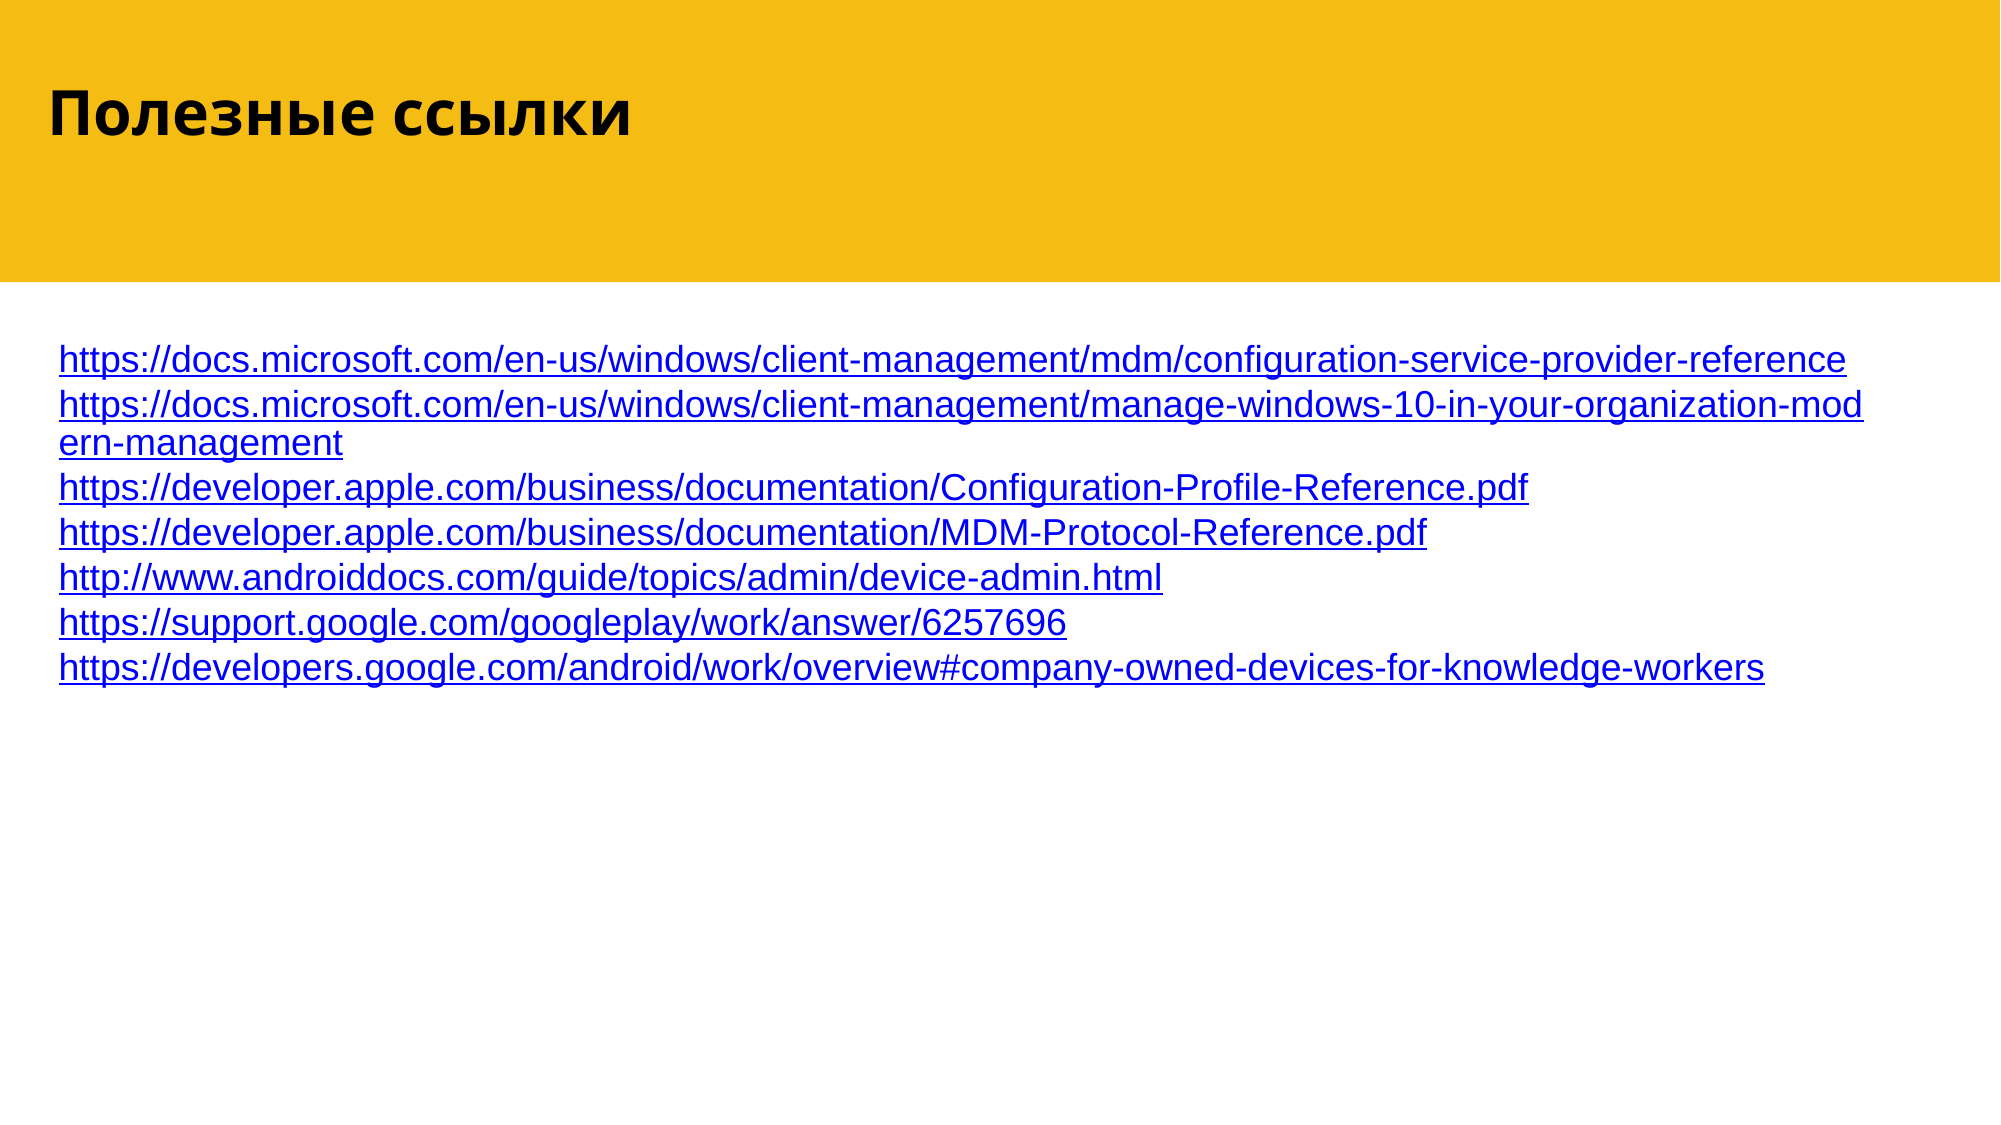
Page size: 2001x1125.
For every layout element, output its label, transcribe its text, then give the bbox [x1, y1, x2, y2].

text_box https://docs.microsoft.com/en-us/windows/client-management/mdm/configuration-service-provider-reference https://docs.microsoft.com/en-us/windows/client-management/manage-windows-10-in-your-organization-modern-management https://developer.apple.com/business/documentation/Configuration-Profile-Reference.pdf https://developer.apple.com/business/documentation/MDM-Protocol-Reference.pdf http://www.androiddocs.com/guide/topics/admin/device-admin.html https://support.google.com/googleplay/work/answer/6257696 https://developers.google.com/android/work/overview#company-owned-devices-for-knowledge-workers [43, 328, 1880, 658]
text_box [0, 0, 2000, 283]
text_box Полезные ссылки [43, 65, 680, 156]
